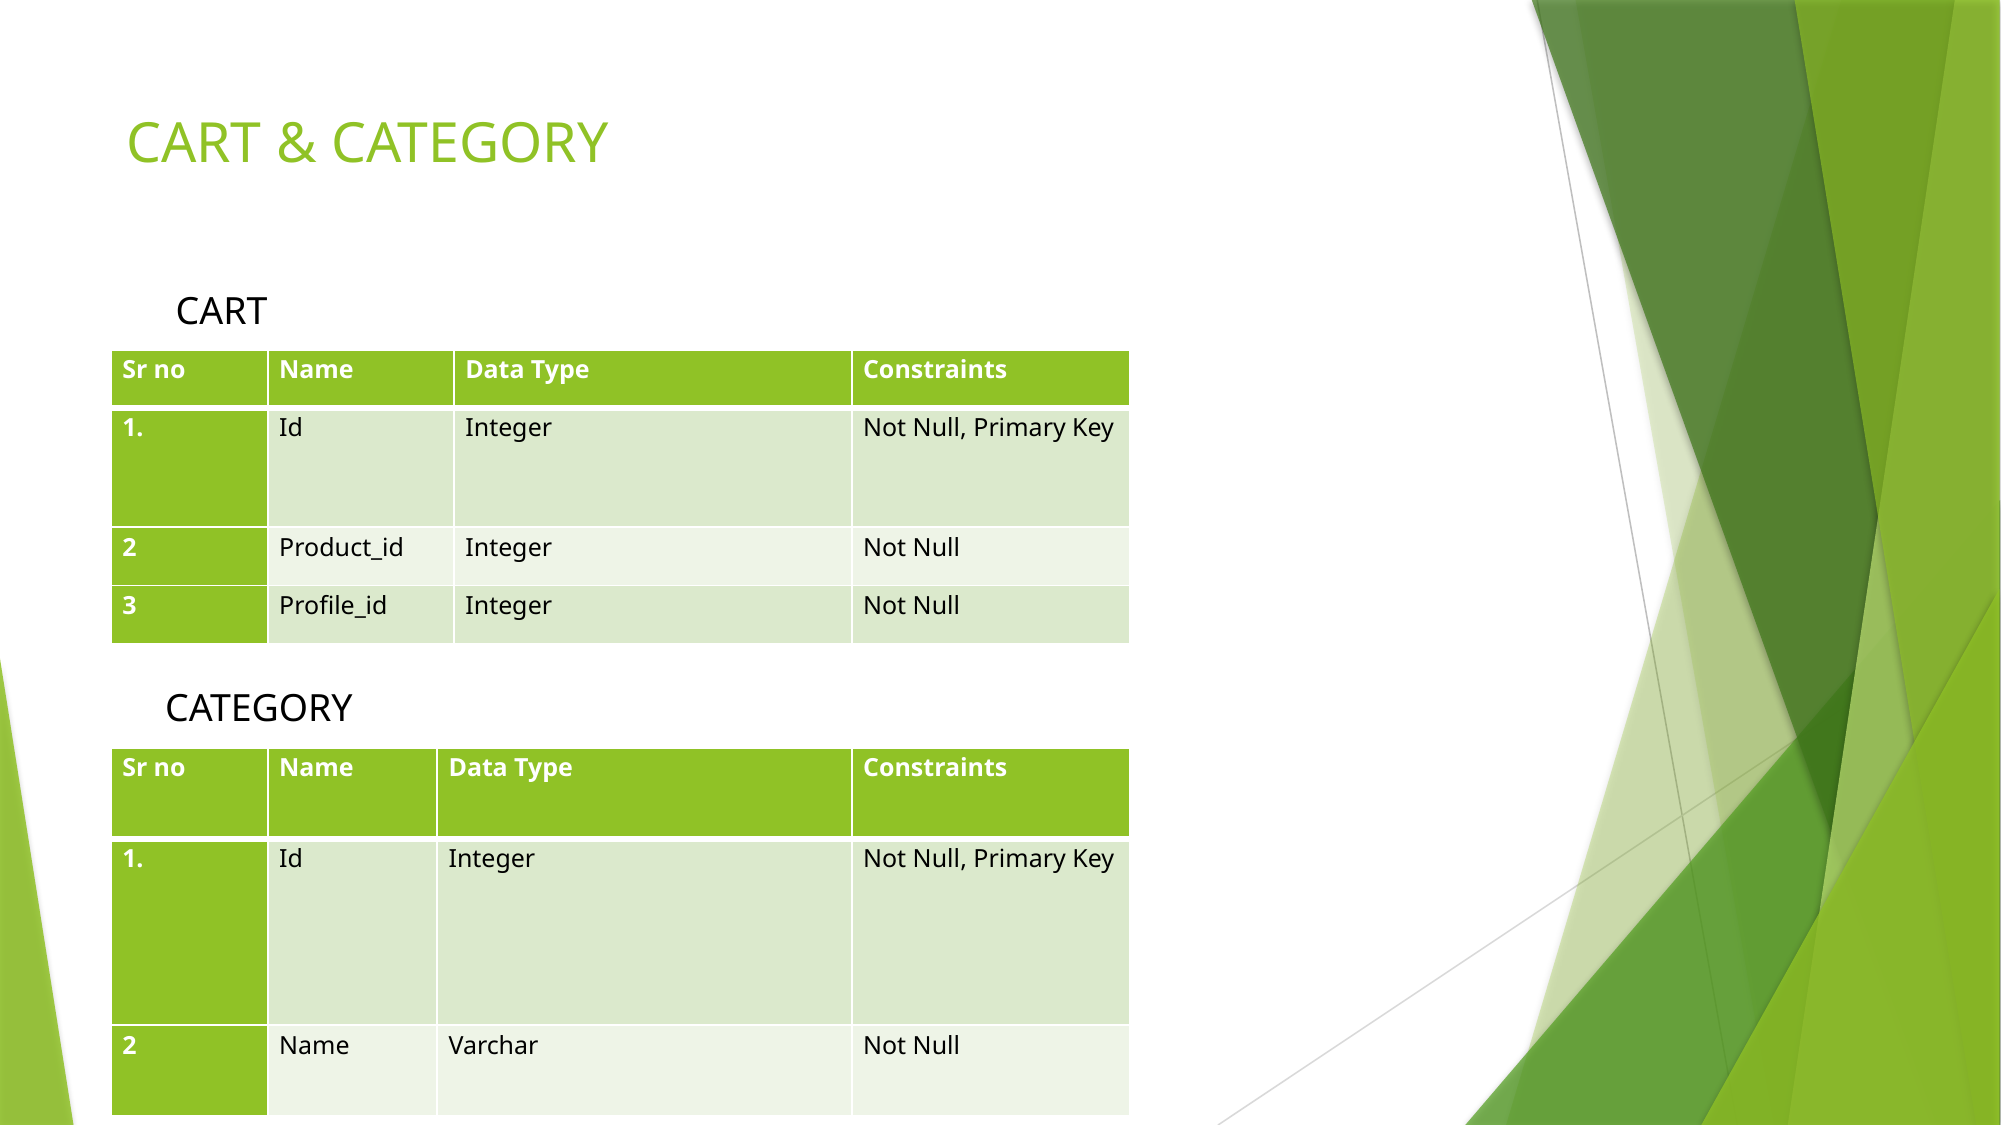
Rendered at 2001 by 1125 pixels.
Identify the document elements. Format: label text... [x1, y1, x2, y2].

table_cell Id [269, 411, 453, 526]
text_box CATEGORY [150, 676, 465, 737]
table_cell Not Null, Primary Key [853, 411, 1129, 526]
table_cell Integer [438, 842, 851, 1024]
table_cell Varchar [438, 1026, 851, 1115]
text_box CART [160, 280, 521, 340]
table_header Data Type [455, 351, 851, 405]
table_cell Profile_id [269, 586, 453, 643]
table_header Constraints [853, 749, 1129, 836]
table_cell Integer [455, 586, 851, 643]
table_cell 1. [112, 411, 267, 526]
table_cell Id [269, 842, 436, 1024]
table_cell 2 [112, 1026, 267, 1115]
table_cell Not Null [853, 1026, 1129, 1115]
table_cell Integer [455, 411, 851, 526]
table_cell Not Null [853, 528, 1129, 585]
table_cell Name [269, 1026, 436, 1115]
table_cell 2 [112, 528, 267, 585]
table_cell 3 [112, 586, 267, 643]
table_cell 1. [112, 842, 267, 1024]
table_header Sr no [112, 749, 267, 836]
table_header Data Type [438, 749, 851, 836]
table_header Name [269, 351, 453, 405]
table_cell Not Null, Primary Key [853, 842, 1129, 1024]
table_cell Integer [455, 528, 851, 585]
title CART & CATEGORY [111, 99, 1522, 317]
table_header Name [269, 749, 436, 836]
table_header Sr no [112, 351, 267, 405]
table_cell Not Null [853, 586, 1129, 643]
table_cell Product_id [269, 528, 453, 585]
table_header Constraints [853, 351, 1129, 405]
